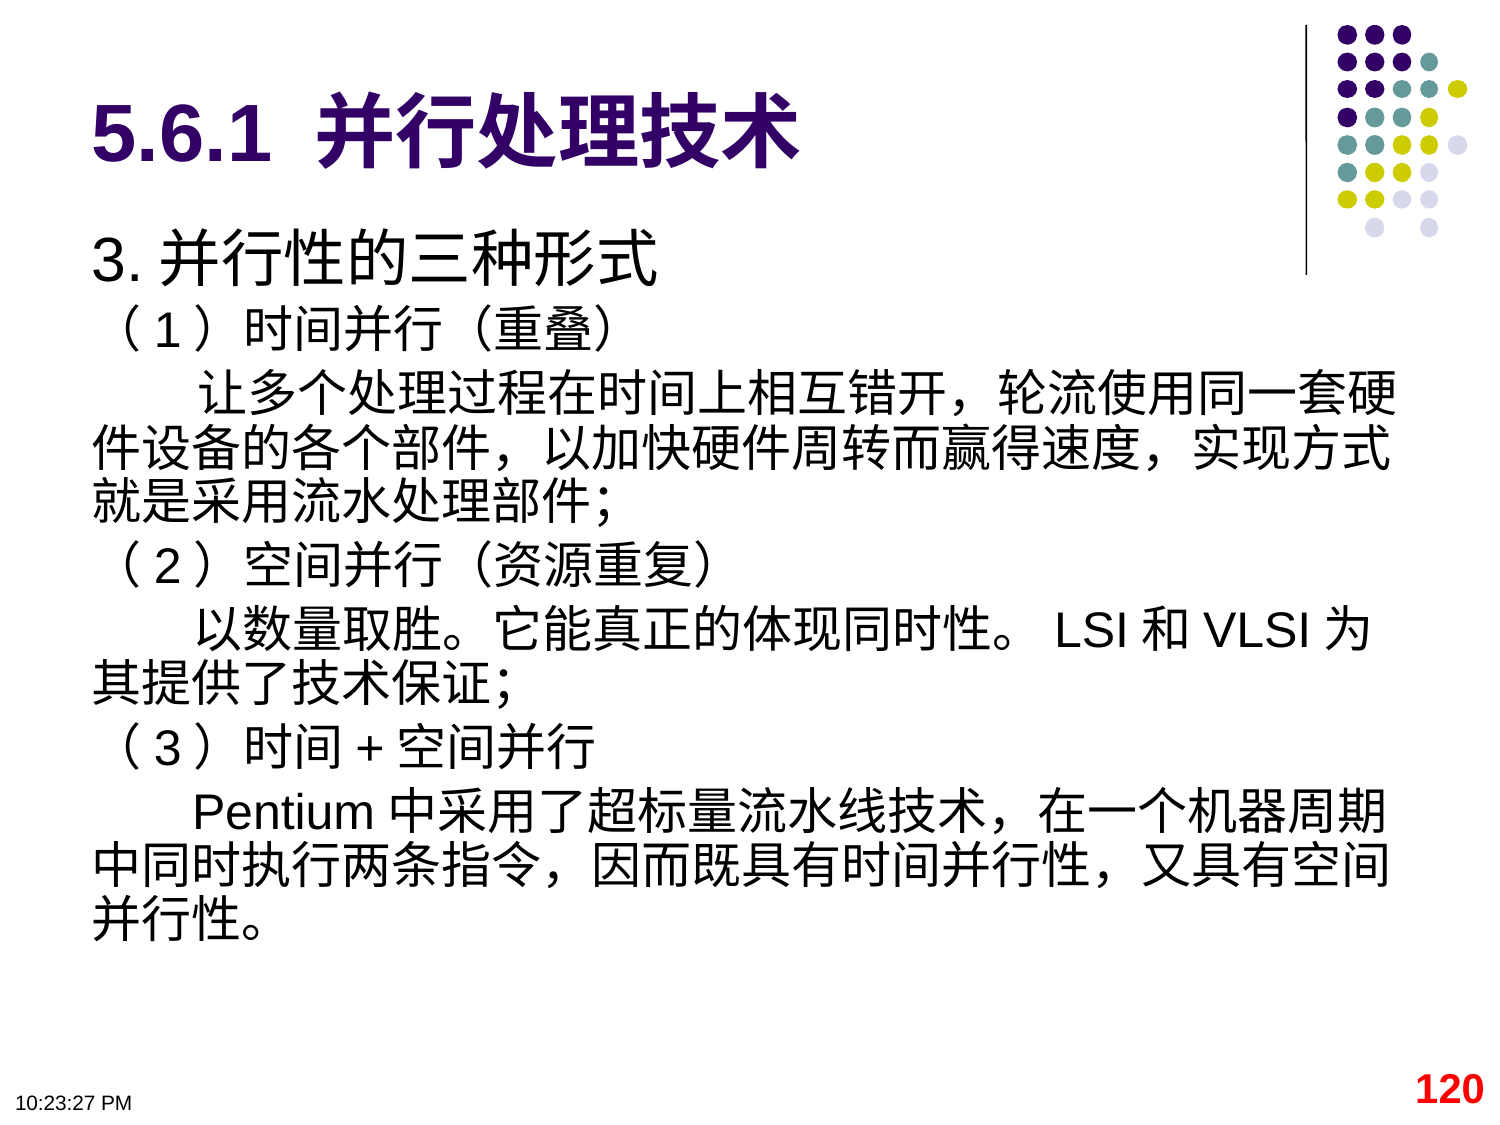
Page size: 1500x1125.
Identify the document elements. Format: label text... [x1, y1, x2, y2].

slide_number 120 [1352, 1053, 1500, 1125]
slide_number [0, 1081, 351, 1125]
list 3.并行性的三种形式 （1）时间并行（重叠） 让多个处理过程在时间上相互错开，轮流使用同一套硬件设备的各个部件，以加快硬件周转而赢得速度，实现方式就是采用流水处理部件； （2）空间并行（资源重复） 以数量取胜。它能真正的体现同时性。LSI和VLSI为其提供了技术保证； （3）时间+空间并行 Pentium中采用了超标量流水线技术，在一个机器周期中同时执行两条指令，因而既具有时间并行性，又具有空间并行性。 [76, 219, 1427, 988]
title 5.6.1 并行处理技术 [76, 54, 845, 186]
